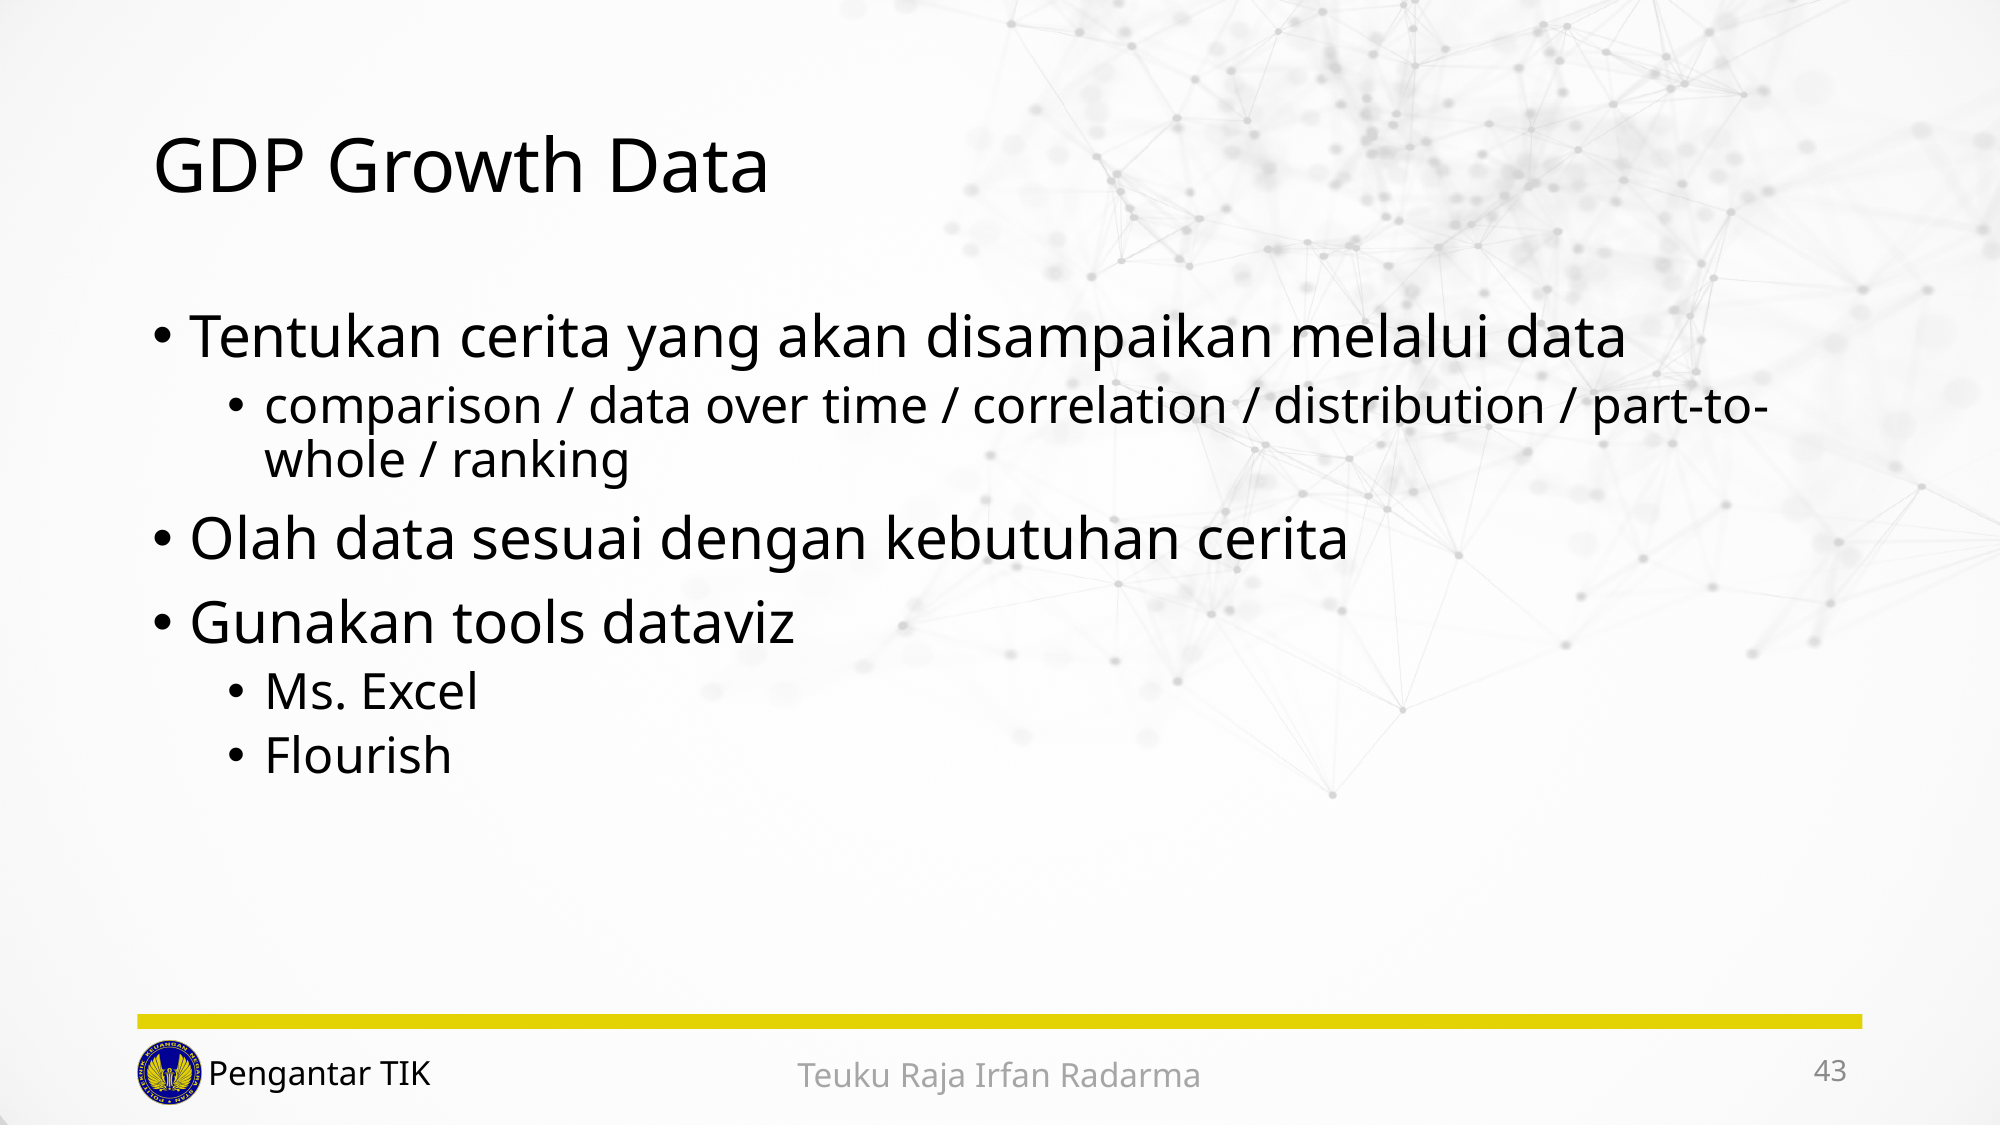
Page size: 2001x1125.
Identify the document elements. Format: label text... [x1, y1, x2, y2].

title GDP Growth Data [137, 59, 1863, 278]
list Tentukan cerita yang akan disampaikan melalui data comparison / data over time / correlation / distribution / part-to-whole / ranking Olah data sesuai dengan kebutuhan cerita Gunakan tools dataviz Ms. Excel Flourish [137, 299, 1863, 1014]
slide_number 43 [1412, 1042, 1863, 1103]
picture [137, 1040, 202, 1105]
